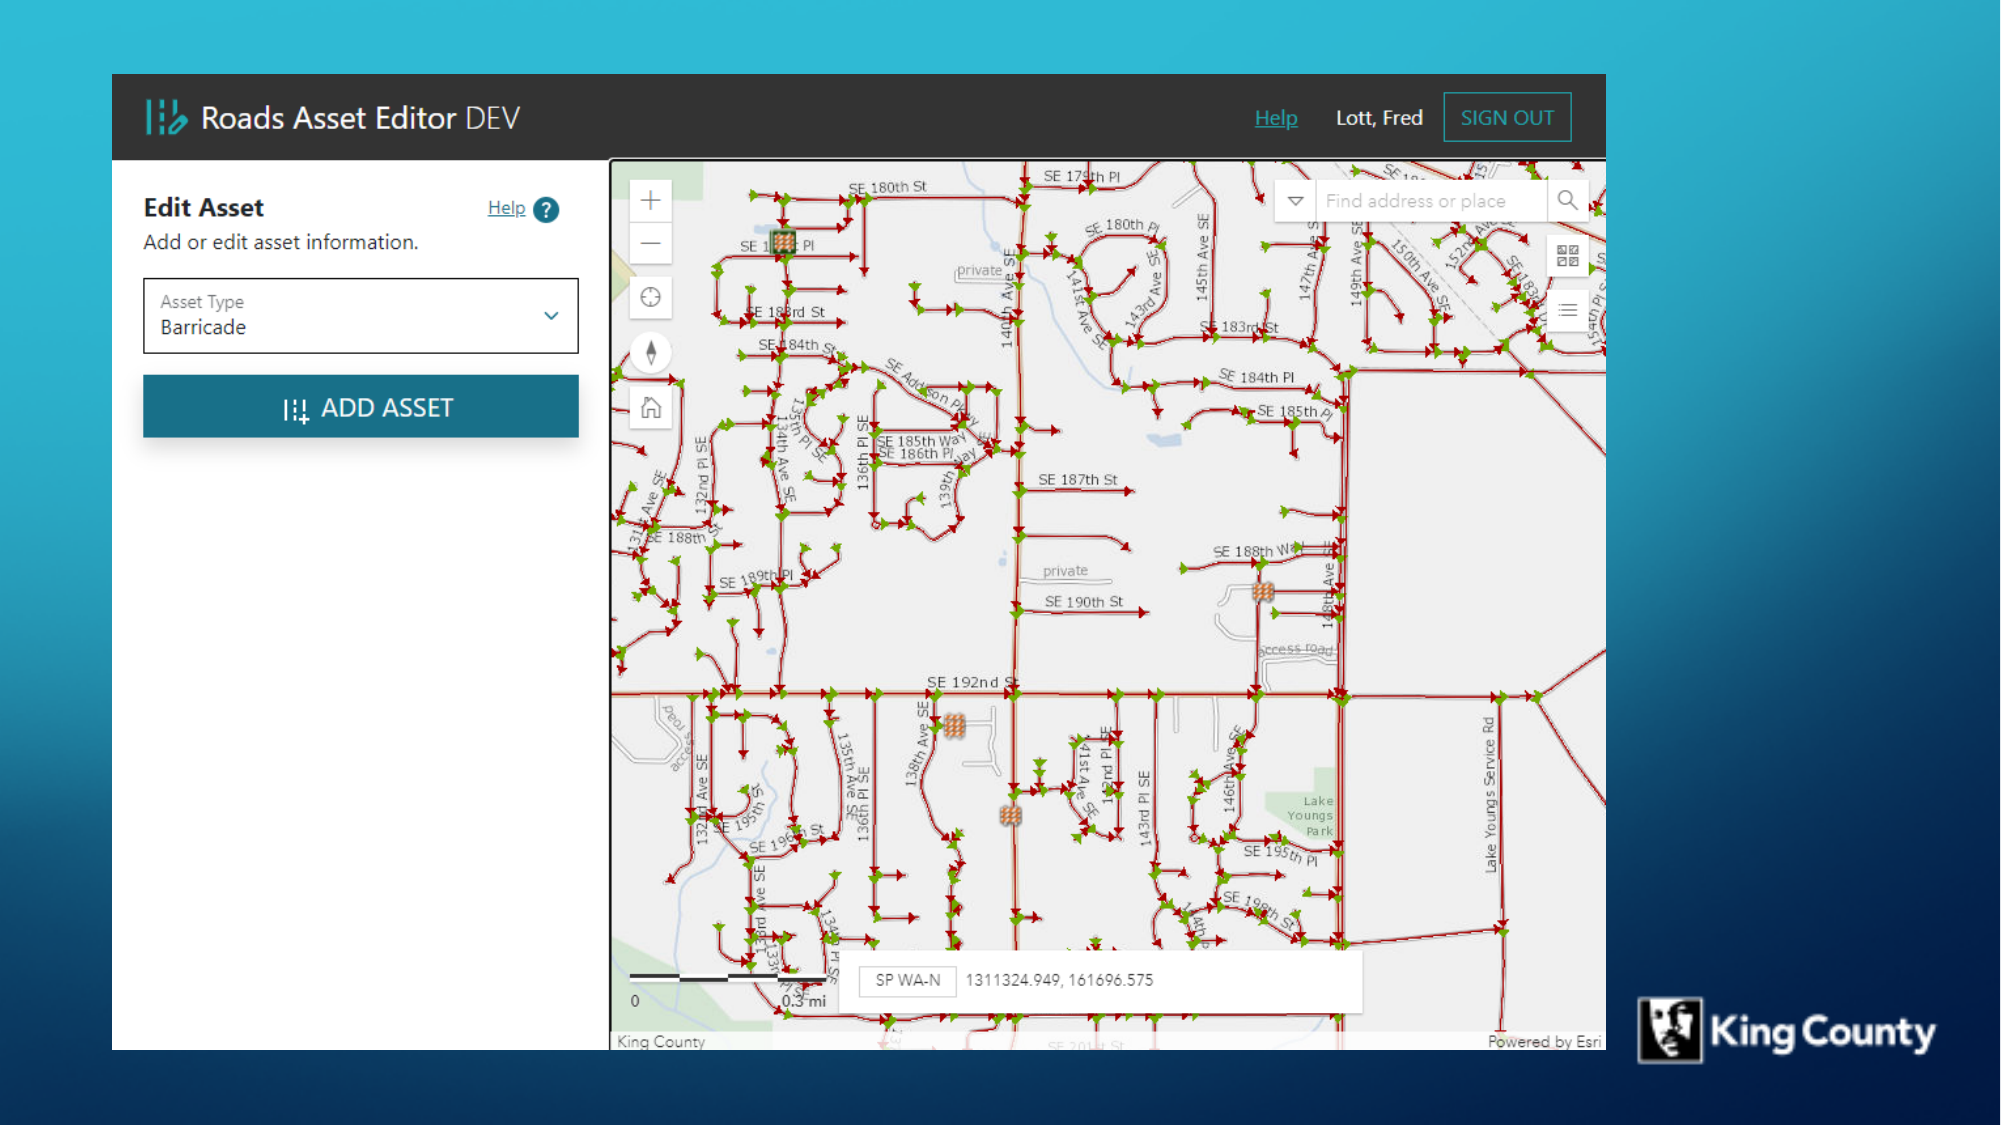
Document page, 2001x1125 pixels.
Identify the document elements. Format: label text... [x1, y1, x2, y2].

picture [0, 0, 2001, 1125]
title Interface slides (Fred) [137, 59, 1863, 278]
